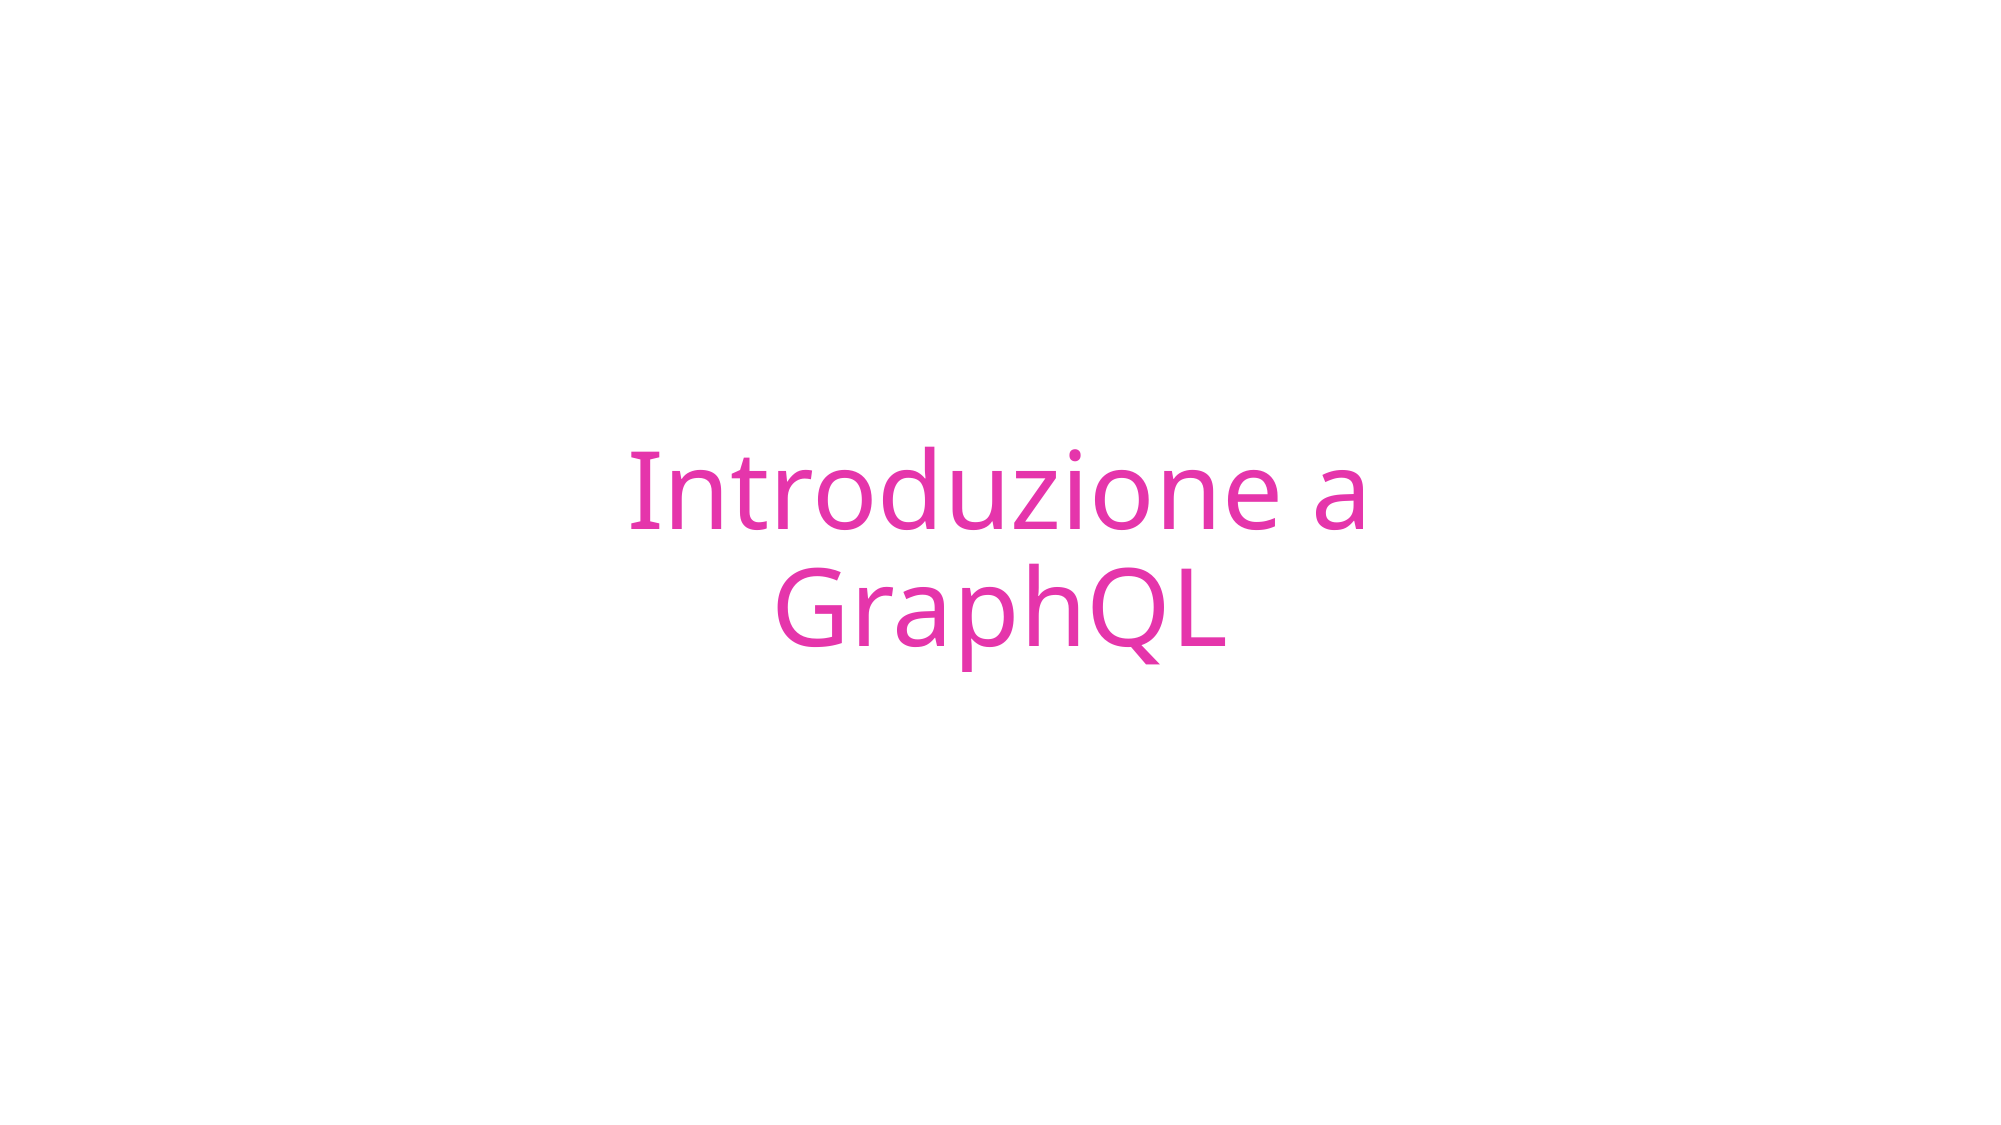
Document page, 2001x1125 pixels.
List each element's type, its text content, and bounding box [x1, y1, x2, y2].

title Introduzione a GraphQL [447, 285, 1553, 678]
